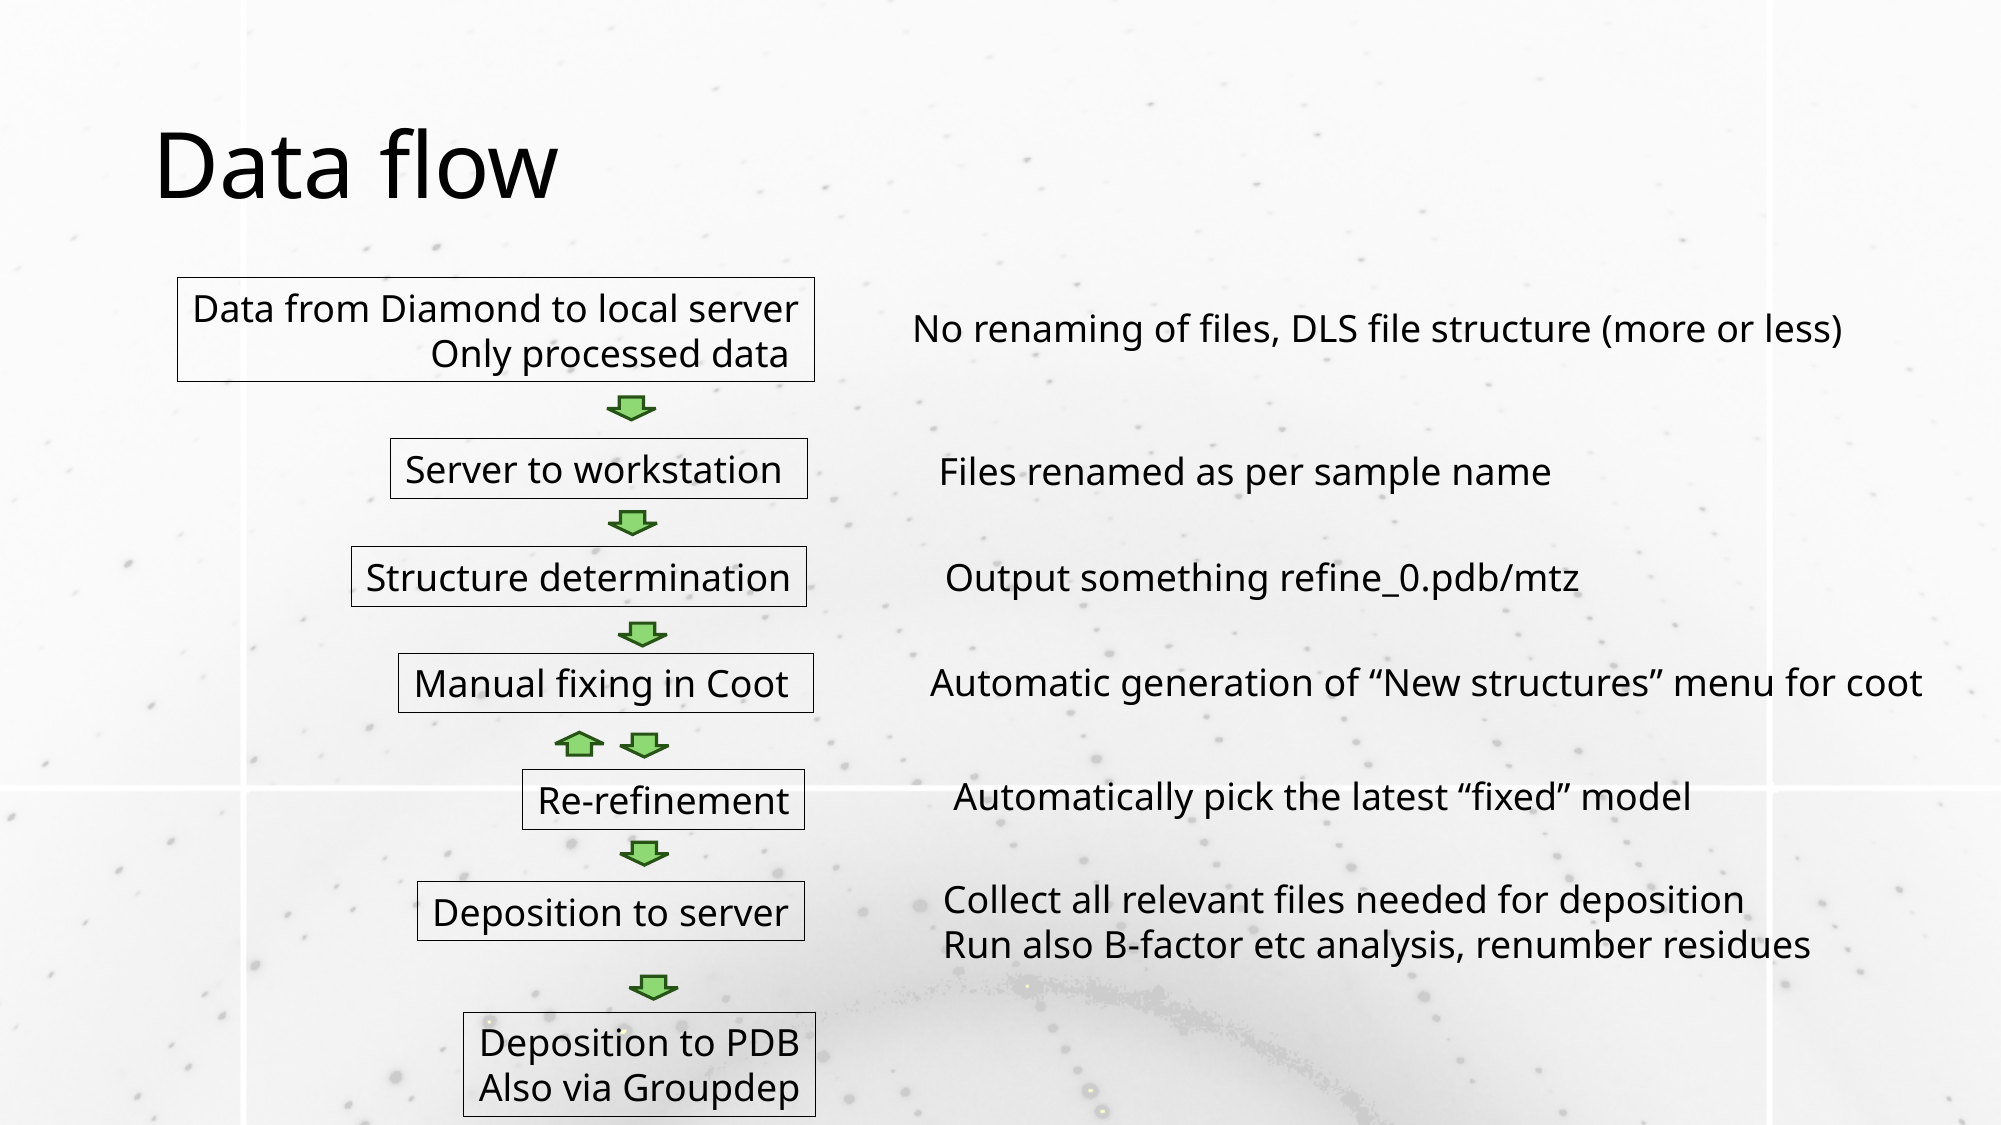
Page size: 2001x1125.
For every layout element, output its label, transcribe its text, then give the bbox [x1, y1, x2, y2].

text_box Structure determination [351, 546, 807, 607]
text_box [628, 974, 679, 1001]
text_box Output something refine_0.pdb/mtz [930, 546, 1596, 607]
text_box [619, 732, 670, 759]
text_box Deposition to PDB Also via Groupdep [463, 1012, 816, 1117]
text_box Collect all relevant files needed for deposition Run also B-factor etc analysis, renumber residues [928, 868, 1827, 973]
text_box [617, 621, 668, 648]
text_box [607, 510, 658, 537]
title Data flow [137, 59, 1863, 278]
text_box Data from Diamond to local server Only processed data [177, 277, 815, 382]
text_box No renaming of files, DLS file structure (more or less) [897, 297, 1858, 357]
text_box Manual fixing in Coot [398, 653, 814, 713]
text_box [606, 395, 657, 422]
text_box Deposition to server [417, 881, 805, 941]
text_box Automatically pick the latest “fixed” model [938, 765, 1708, 825]
text_box Server to workstation [390, 438, 808, 499]
text_box [554, 730, 605, 757]
text_box Re-refinement [522, 769, 805, 830]
text_box Files renamed as per sample name [923, 440, 1568, 501]
text_box [619, 840, 670, 867]
text_box Automatic generation of “New structures” menu for coot [915, 652, 1939, 712]
